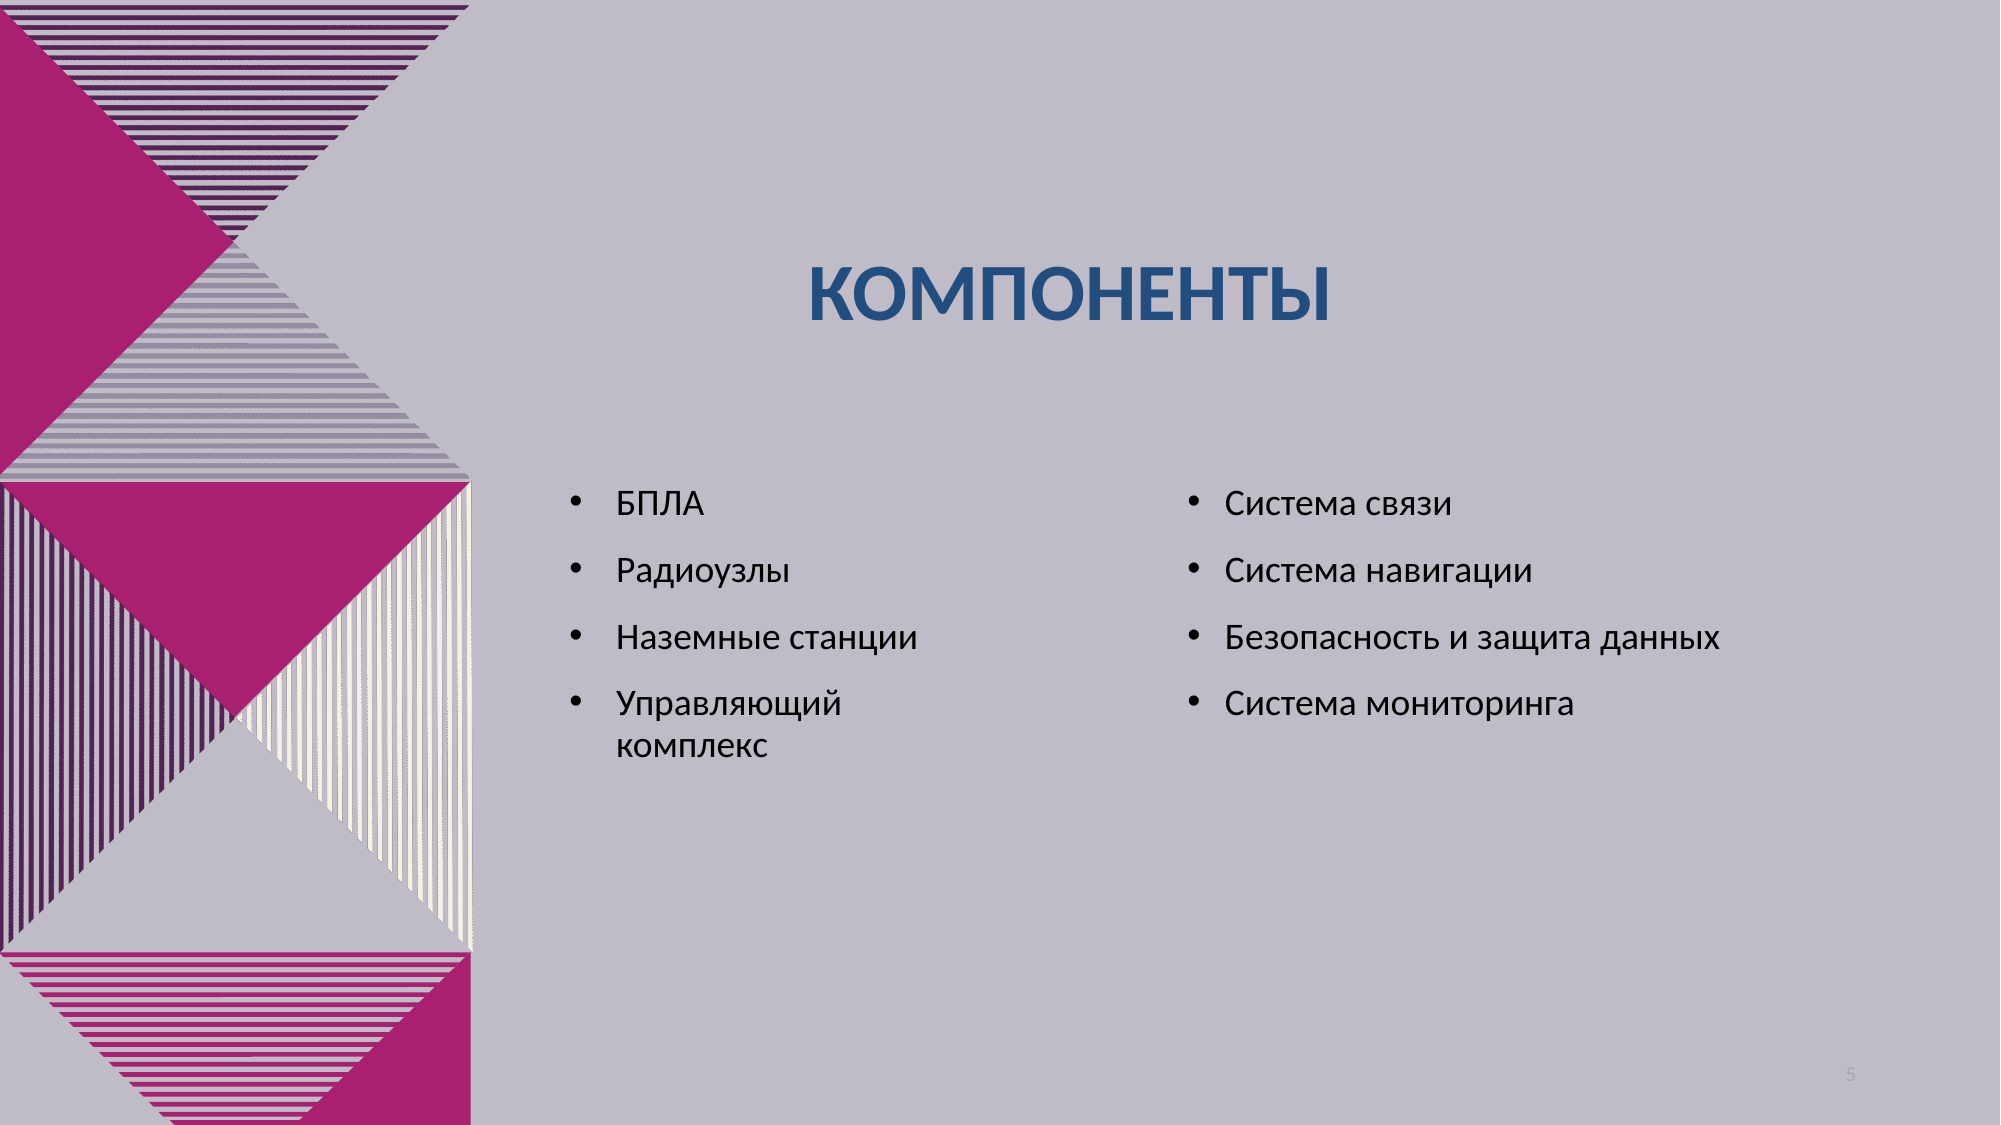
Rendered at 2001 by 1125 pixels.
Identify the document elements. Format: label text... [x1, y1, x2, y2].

picture [0, 483, 234, 951]
slide_number 5 [1796, 1042, 1872, 1103]
title кОМПОНЕНТЫ [424, 241, 1719, 346]
picture [236, 481, 604, 952]
picture [0, 242, 469, 482]
picture [0, 0, 468, 241]
list Система связи Система навигации Безопасность и защита данных Система мониторинга [1135, 474, 1887, 968]
list БПЛА Радиоузлы Наземные станции Управляющий комплекс [554, 474, 1000, 820]
